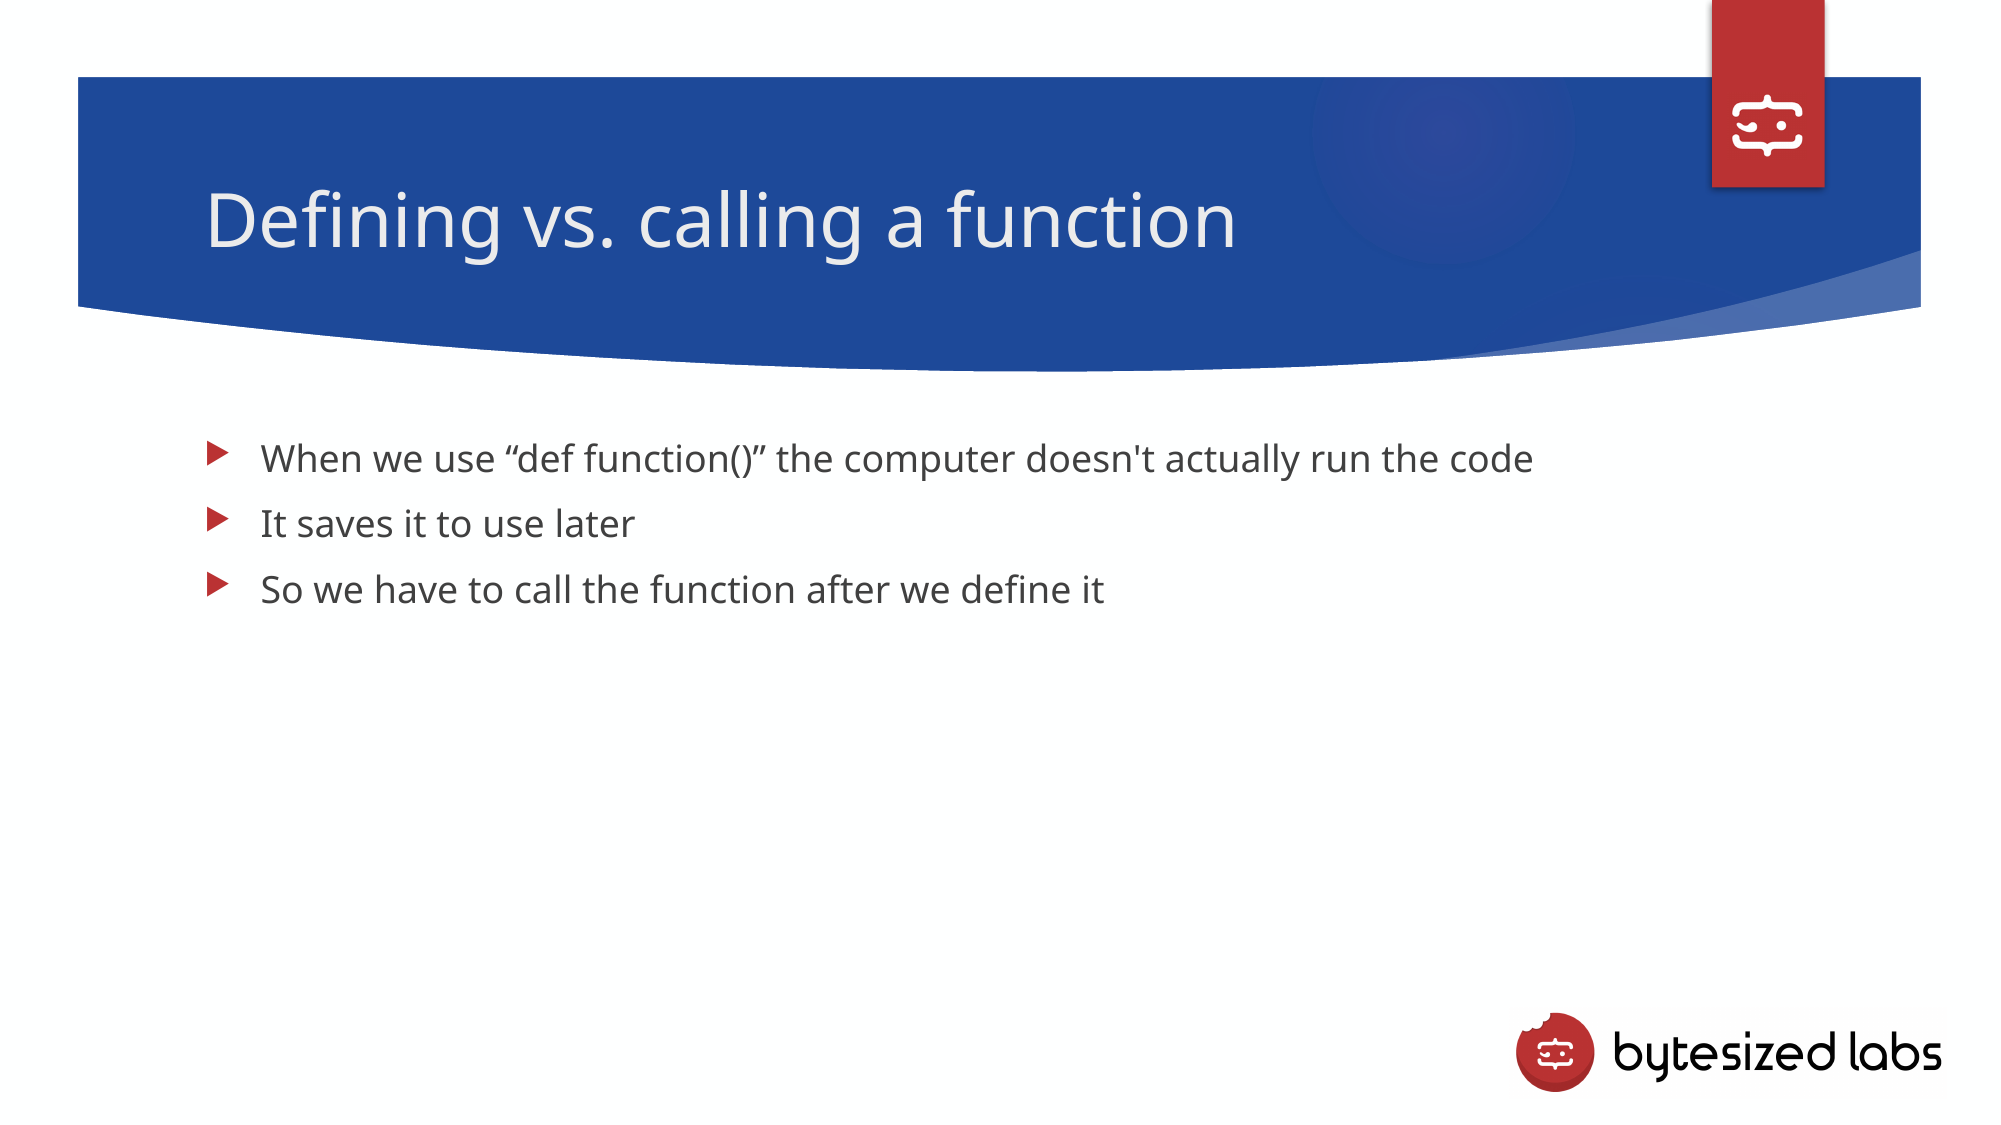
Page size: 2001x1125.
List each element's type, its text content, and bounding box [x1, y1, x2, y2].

title Defining vs. calling a function [189, 159, 1627, 276]
picture [1727, 92, 1807, 160]
list When we use “def function()” the computer doesn't actually run the code It saves it to use later So we have to call the function after we define it [189, 427, 1638, 988]
picture [1509, 1007, 1947, 1099]
